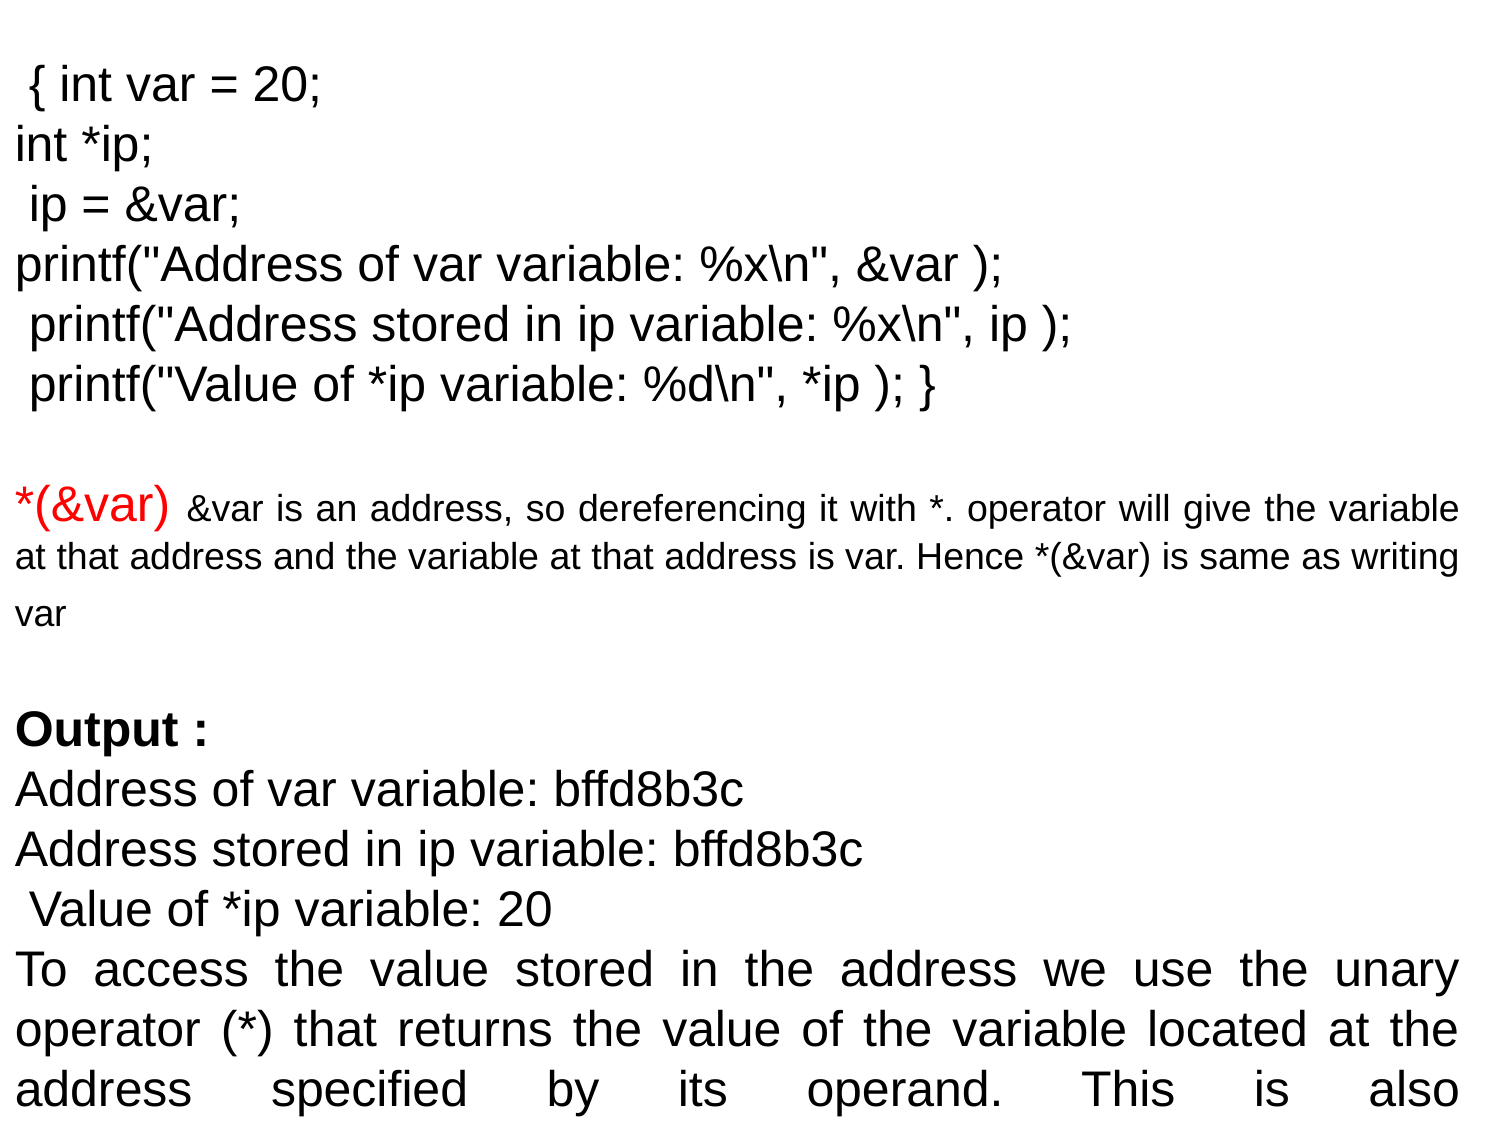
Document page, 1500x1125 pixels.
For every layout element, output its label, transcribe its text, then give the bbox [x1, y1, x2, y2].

text_box { int var = 20; int *ip; ip = &var; printf("Address of var variable: %x\n", &var ); printf("Address stored in ip variable: %x\n", ip ); printf("Value of *ip variable: %d\n", *ip ); } *(&var) &var is an address, so dereferencing it with *. operator will give the variable at that address and the variable at that address is var. Hence *(&var) is same as writing var Output : Address of var variable: bffd8b3c Address stored in ip variable: bffd8b3c Value of *ip variable: 20 To access the value stored in the address we use the unary operator (*) that returns the value of the variable located at the address specified by its operand. This is also called Dereferencing. [0, 44, 1475, 1125]
